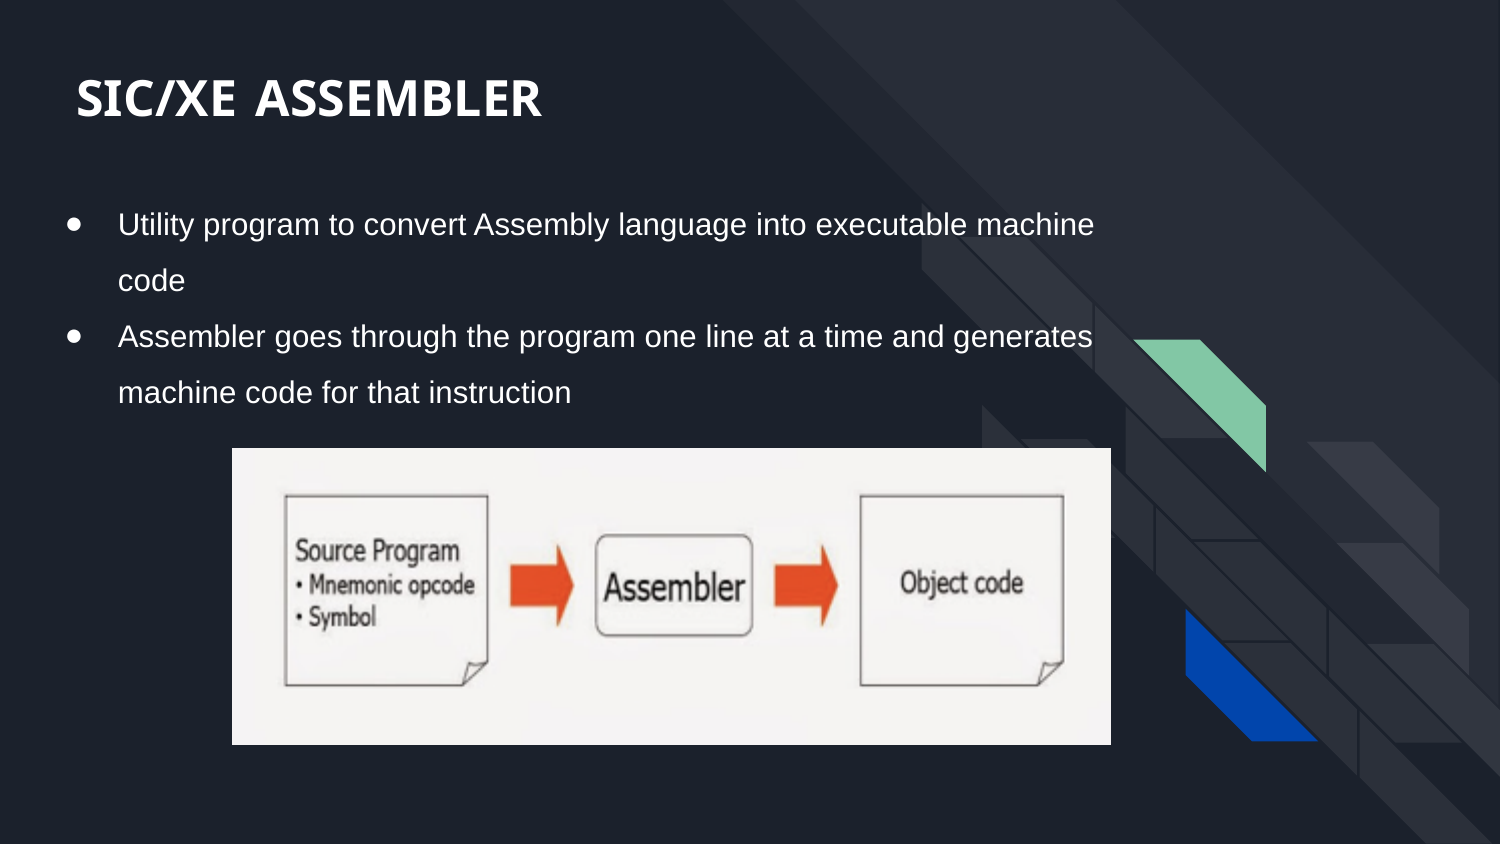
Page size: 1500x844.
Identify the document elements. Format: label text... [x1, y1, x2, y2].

list Utility program to convert Assembly language into executable machine code Assembler goes through the program one line at a time and generates machine code for that instruction [27, 170, 1171, 618]
title SIC/XE ASSEMBLER [61, 34, 947, 170]
picture [231, 447, 1111, 746]
